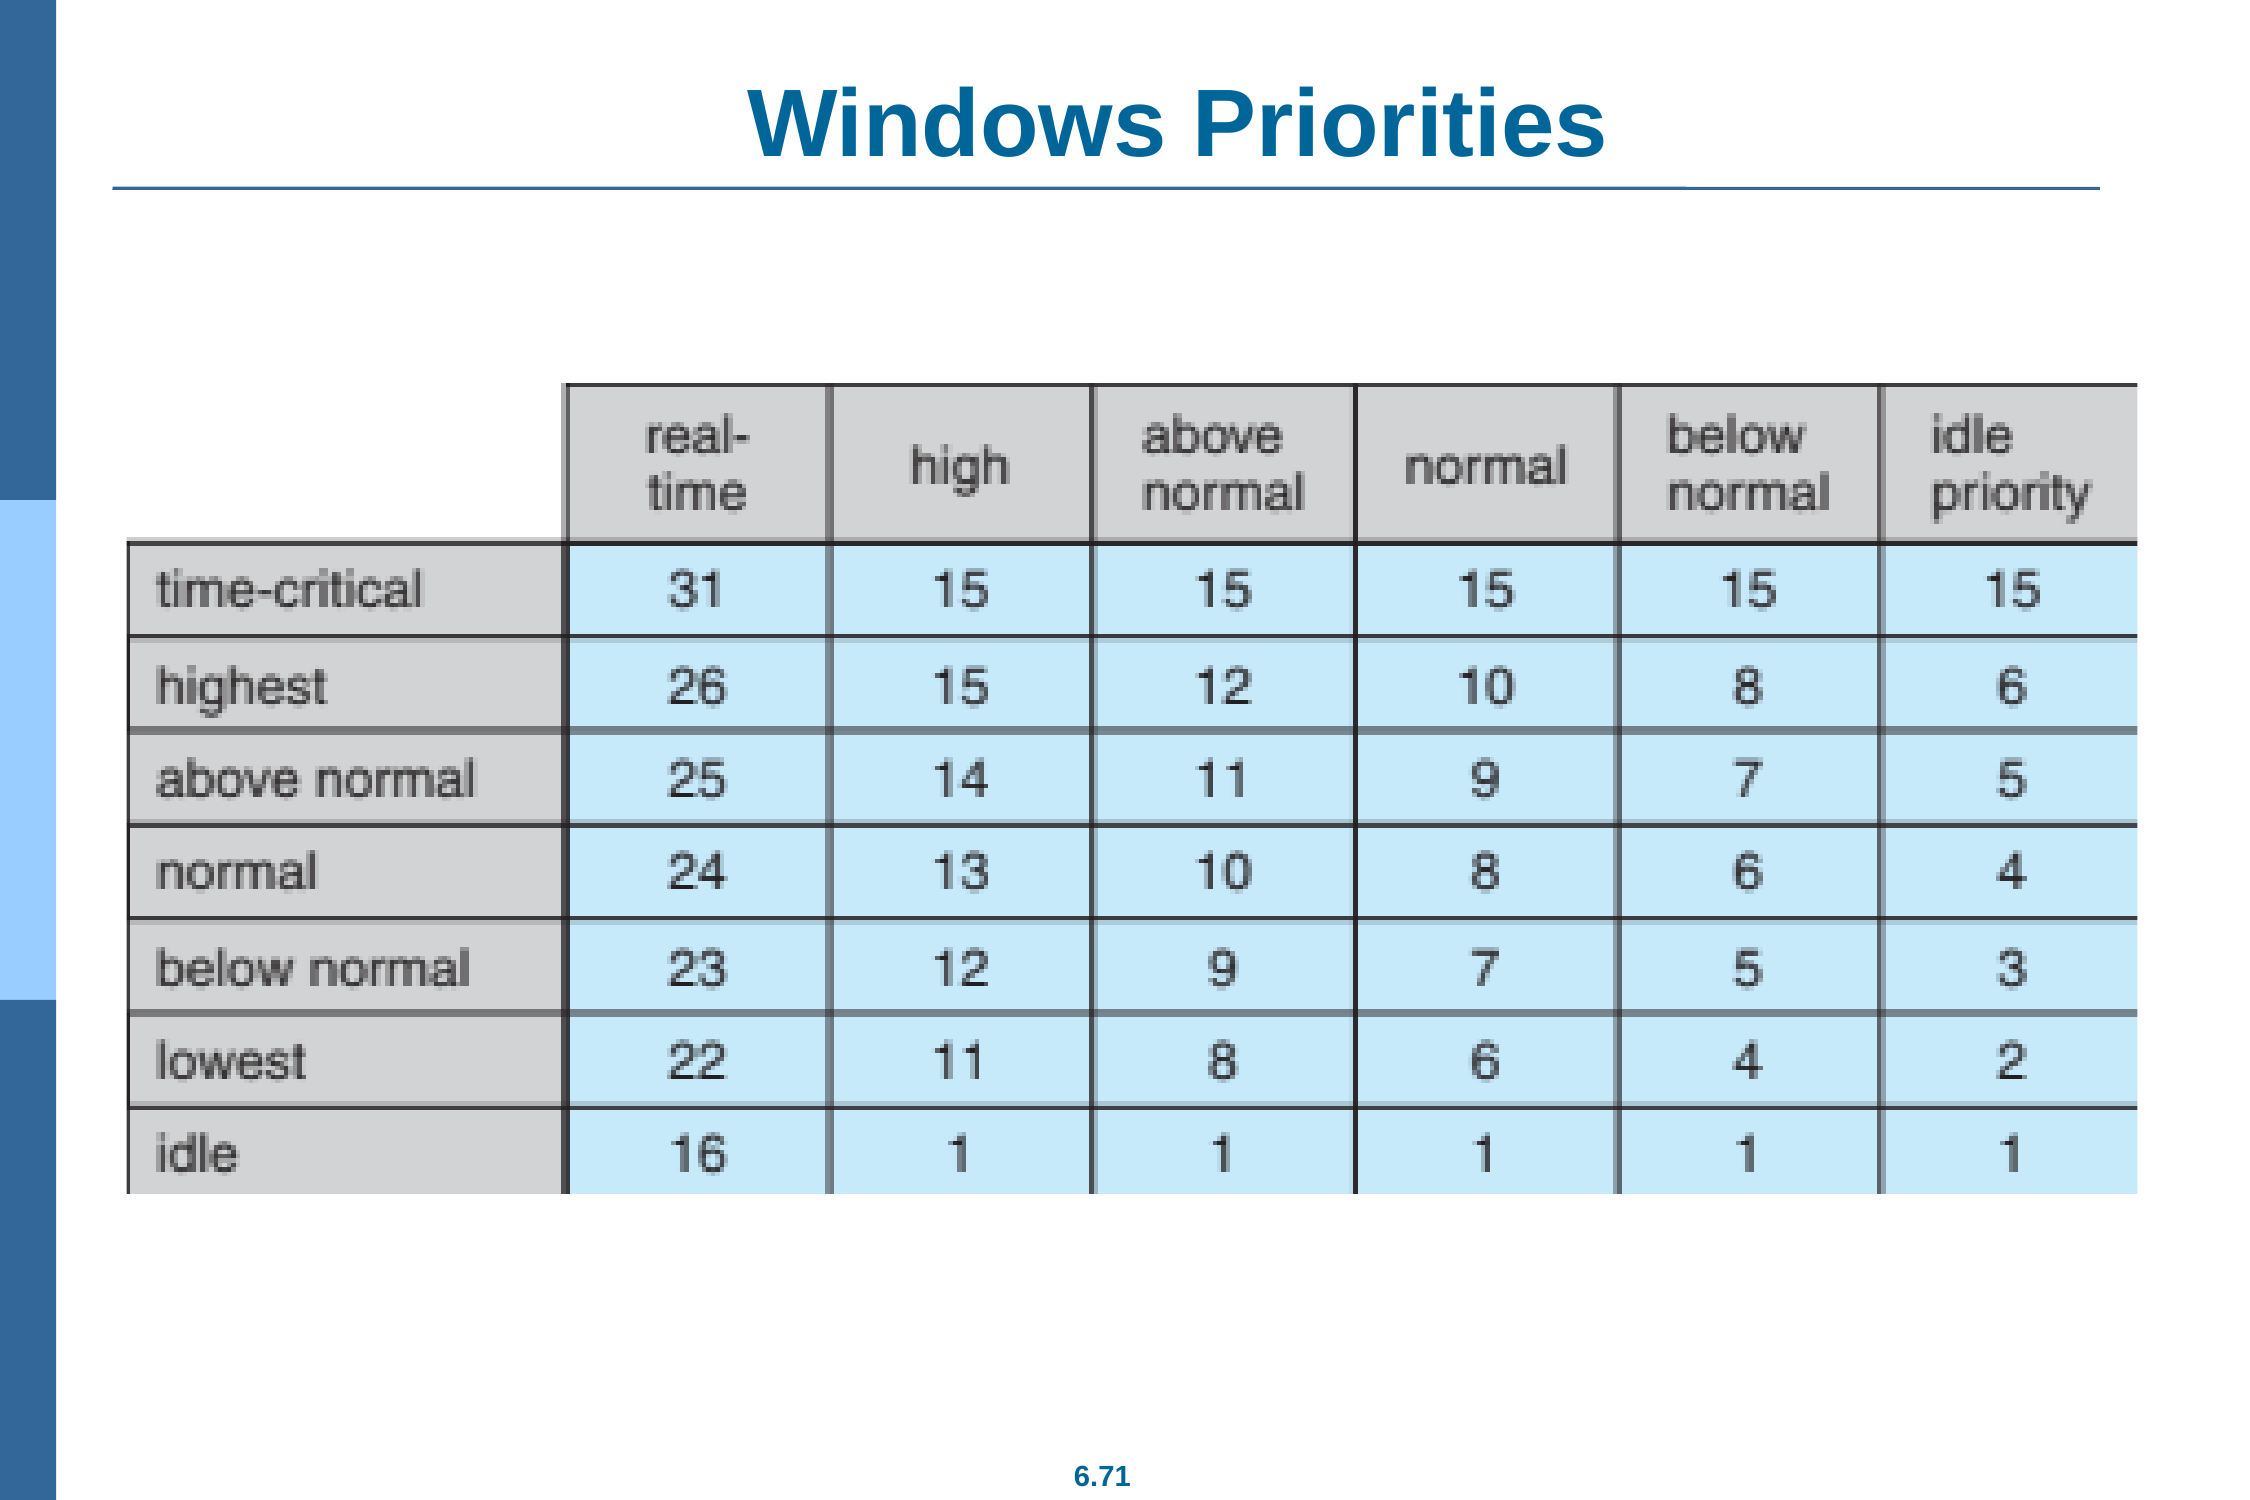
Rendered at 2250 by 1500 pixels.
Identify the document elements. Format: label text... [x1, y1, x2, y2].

title Windows Priorities [217, 60, 2138, 187]
picture [126, 383, 2138, 1195]
